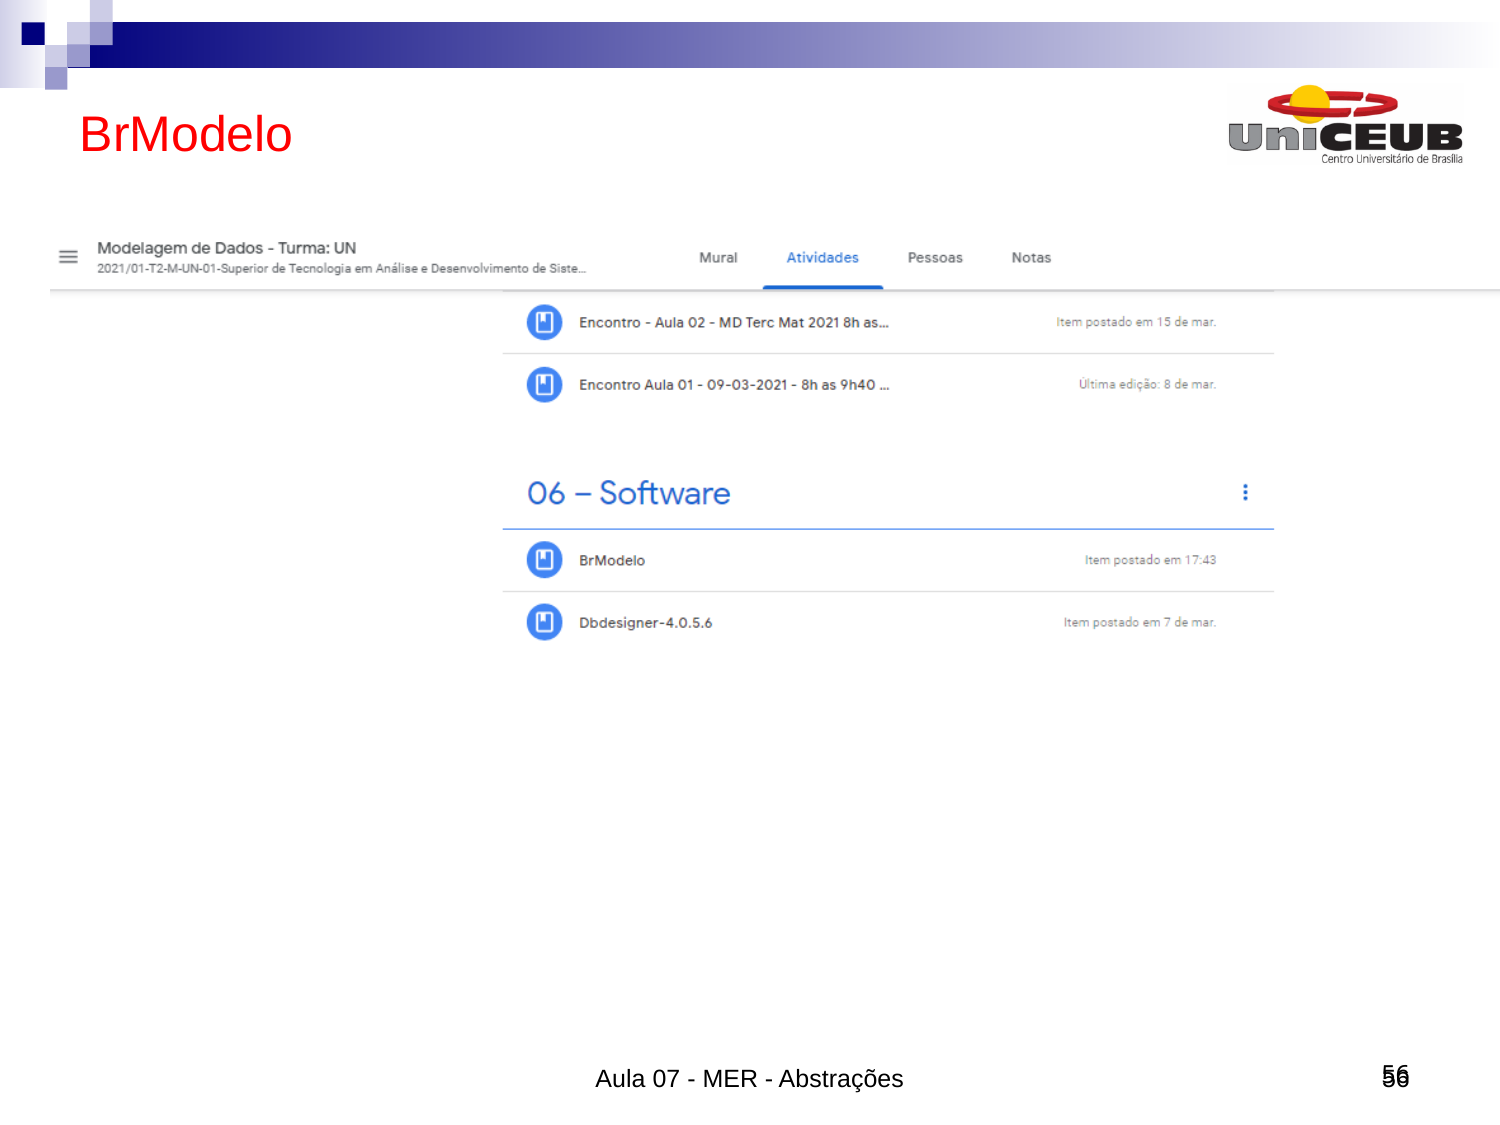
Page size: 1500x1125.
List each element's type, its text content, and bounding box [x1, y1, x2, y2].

footer Aula 07 - MER - Abstrações [512, 1025, 988, 1100]
picture [49, 227, 1500, 689]
text_box ‹#› [1074, 1024, 1425, 1100]
picture [1227, 83, 1464, 165]
title BrModelo [64, 83, 1211, 180]
